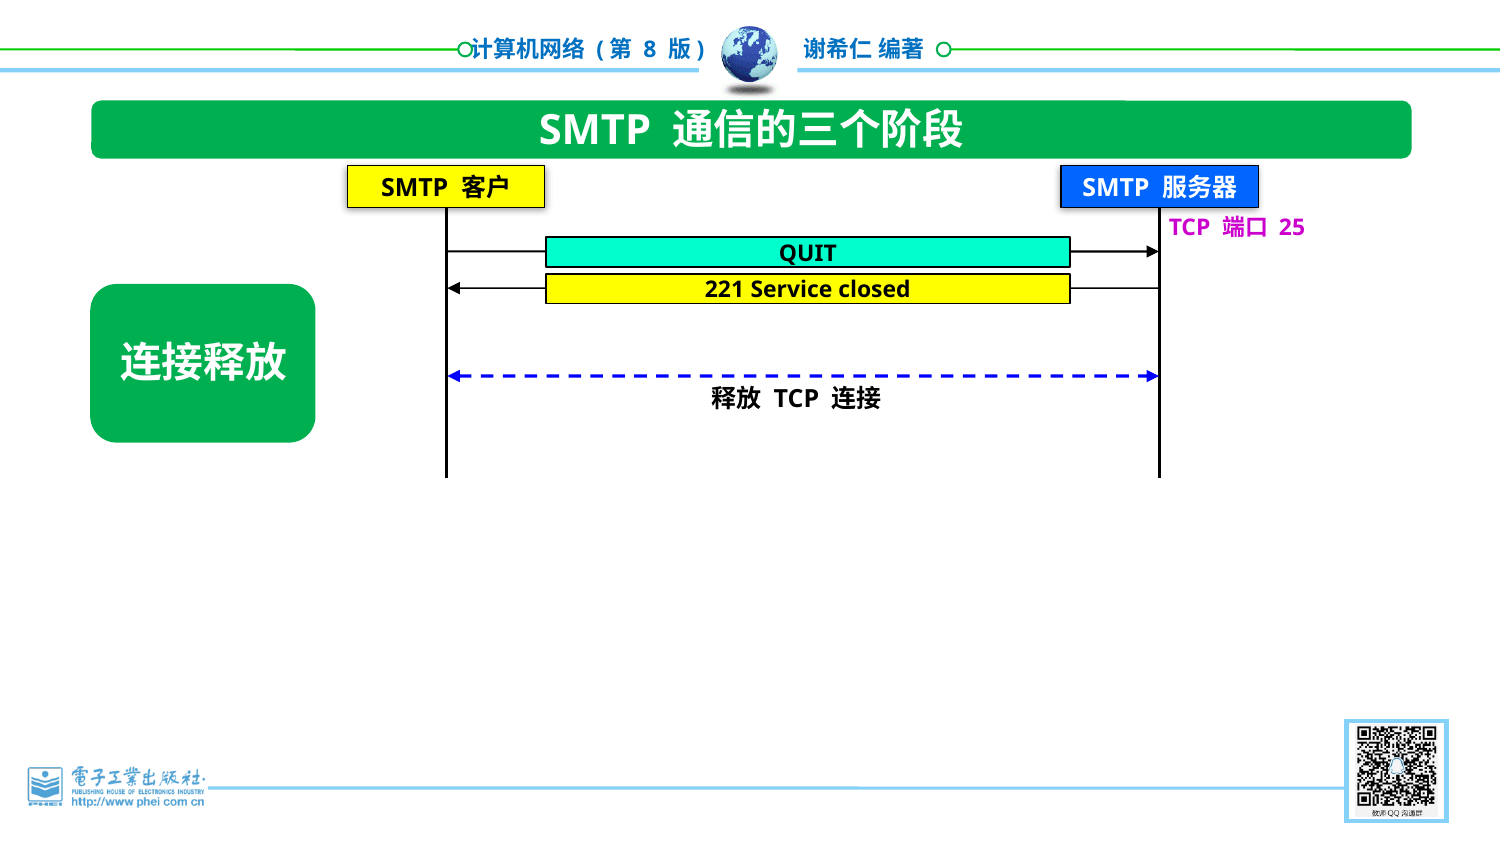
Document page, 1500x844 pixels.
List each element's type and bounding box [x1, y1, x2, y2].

picture [719, 24, 779, 95]
picture [23, 764, 208, 809]
text_box [347, 165, 1326, 478]
text_box [90, 283, 316, 443]
picture [1355, 724, 1438, 817]
text_box [91, 95, 1412, 160]
